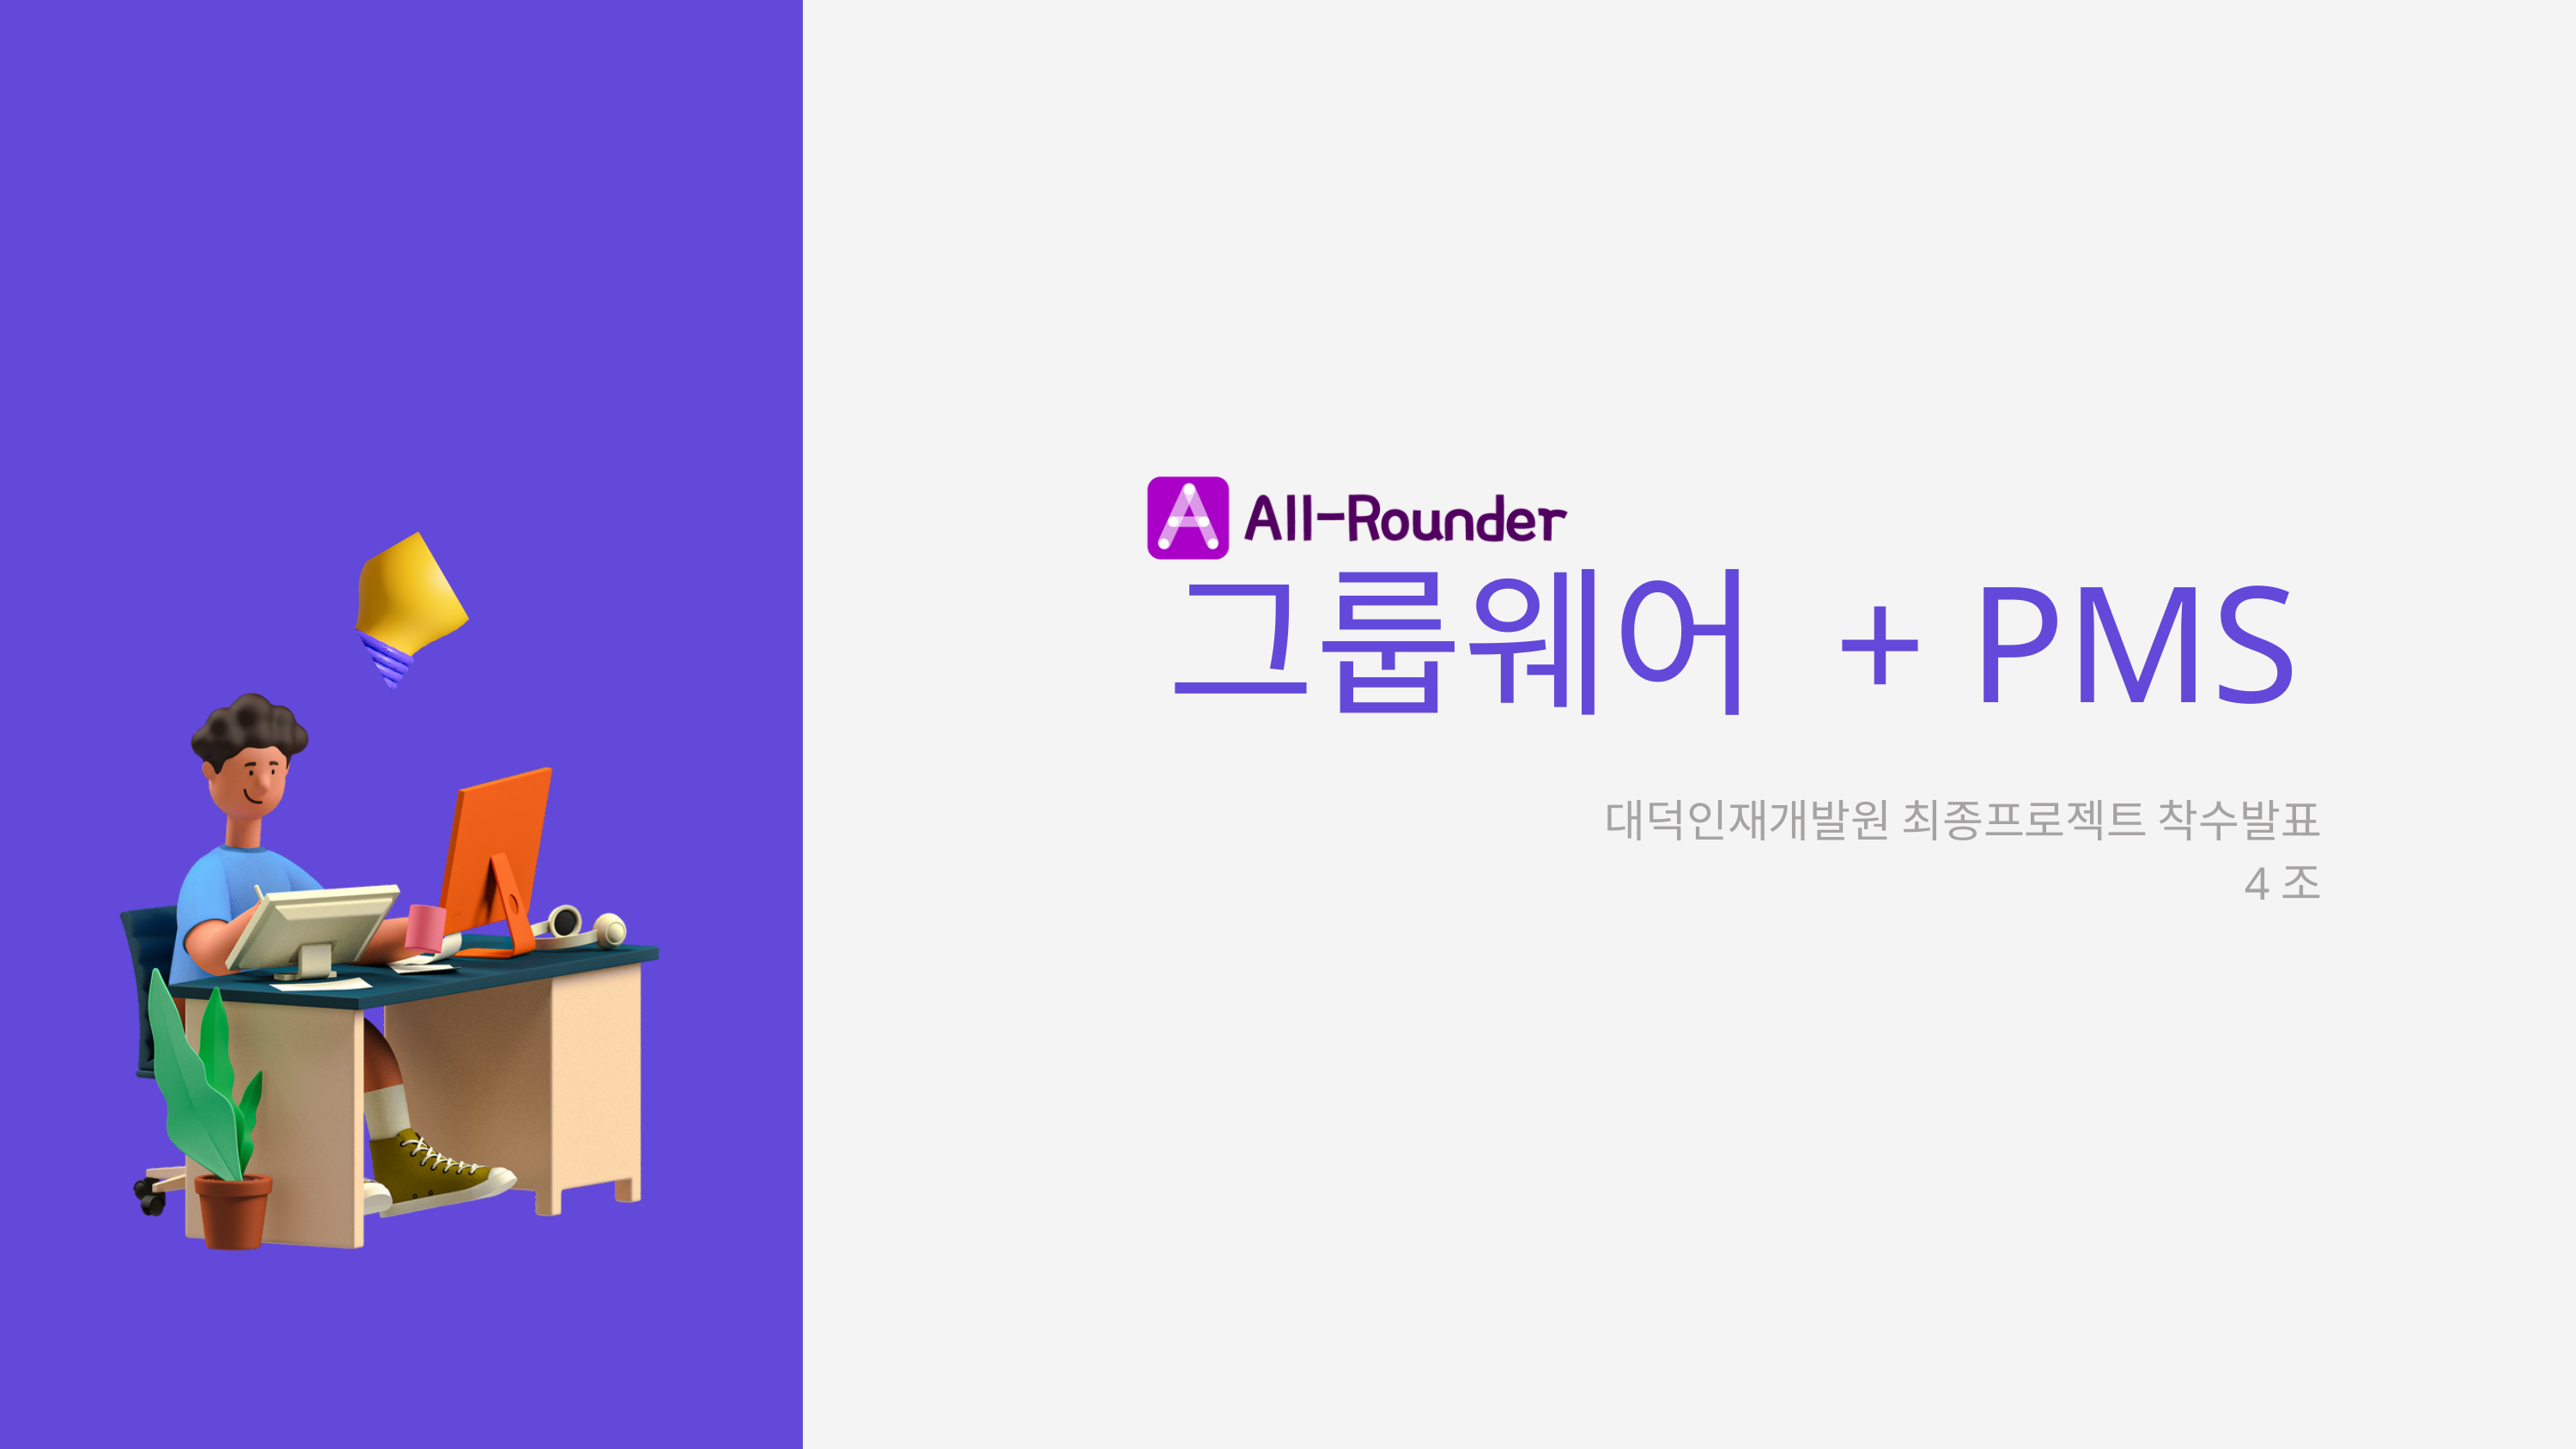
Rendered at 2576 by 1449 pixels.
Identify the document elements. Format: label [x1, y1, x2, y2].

text_box [1145, 565, 2323, 905]
text_box [0, 0, 803, 1449]
text_box [1118, 438, 1597, 598]
text_box [119, 693, 659, 1251]
text_box [329, 531, 483, 694]
